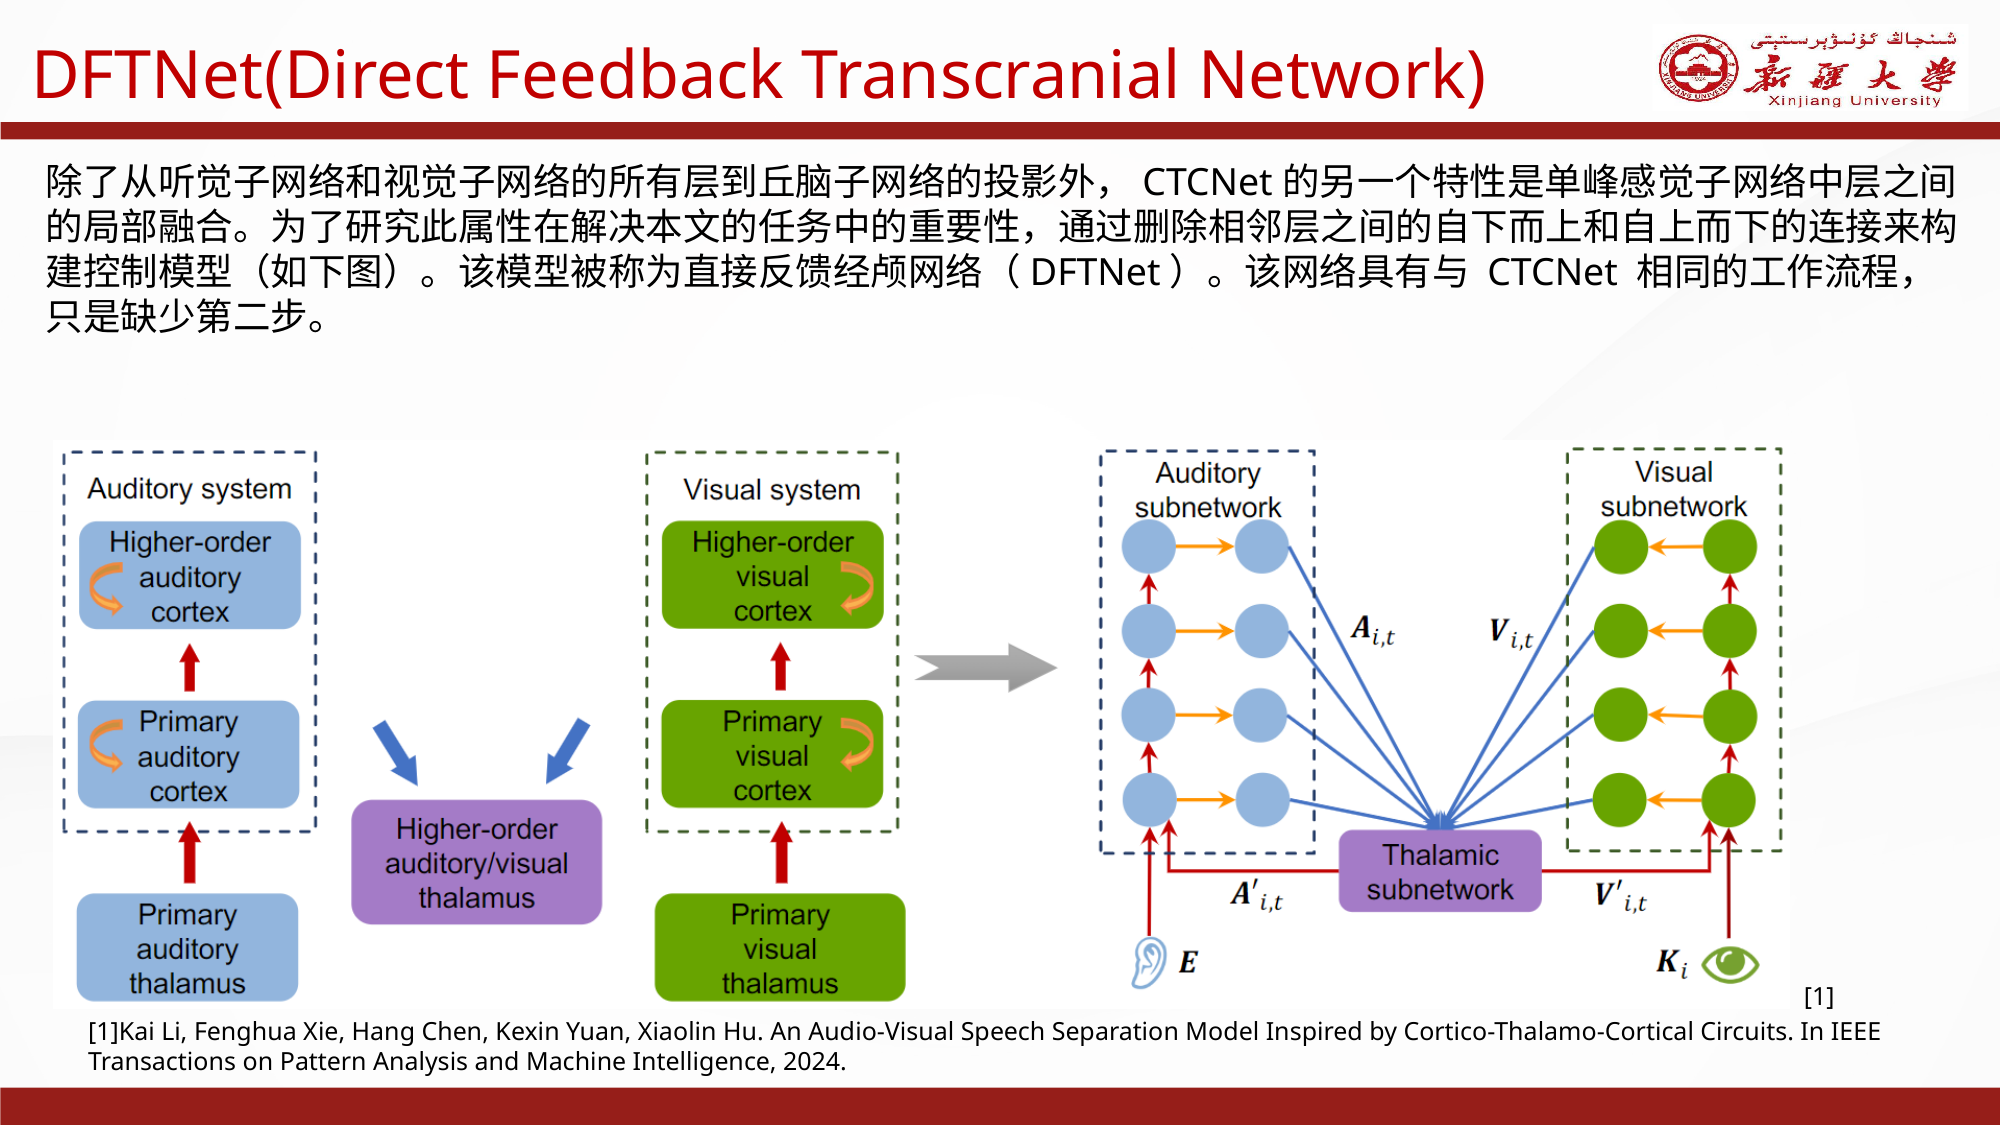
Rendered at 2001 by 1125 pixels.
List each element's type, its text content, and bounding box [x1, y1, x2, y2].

text_box [0, 1086, 2000, 1125]
picture [0, 0, 2000, 121]
text_box [1] [1790, 972, 1860, 1008]
text_box [1]Kai Li, Fenghua Xie, Hang Chen, Kexin Yuan, Xiaolin Hu. An Audio-Visual Speech Separation Model Inspired by Cortico-Thalamo-Cortical Circuits. In IEEE Transactions on Pattern Analysis and Machine Intelligence, 2024. [73, 1008, 1941, 1088]
text_box DFTNet(Direct Feedback Transcranial Network) [31, 24, 1663, 113]
text_box 除了从听觉子网络和视觉子网络的所有层到丘脑子网络的投影外，CTCNet的另一个特性是单峰感觉子网络中层之间的局部融合。为了研究此属性在解决本文的任务中的重要性，通过删除相邻层之间的自下而上和自上而下的连接来构建控制模型（如下图）。该模型被称为直接反馈经颅网络（DFTNet）。该网络具有与 CTCNet 相同的工作流程，只是缺少第二步。 [31, 150, 1984, 346]
picture [0, 140, 2000, 1086]
text_box [0, 121, 2000, 140]
